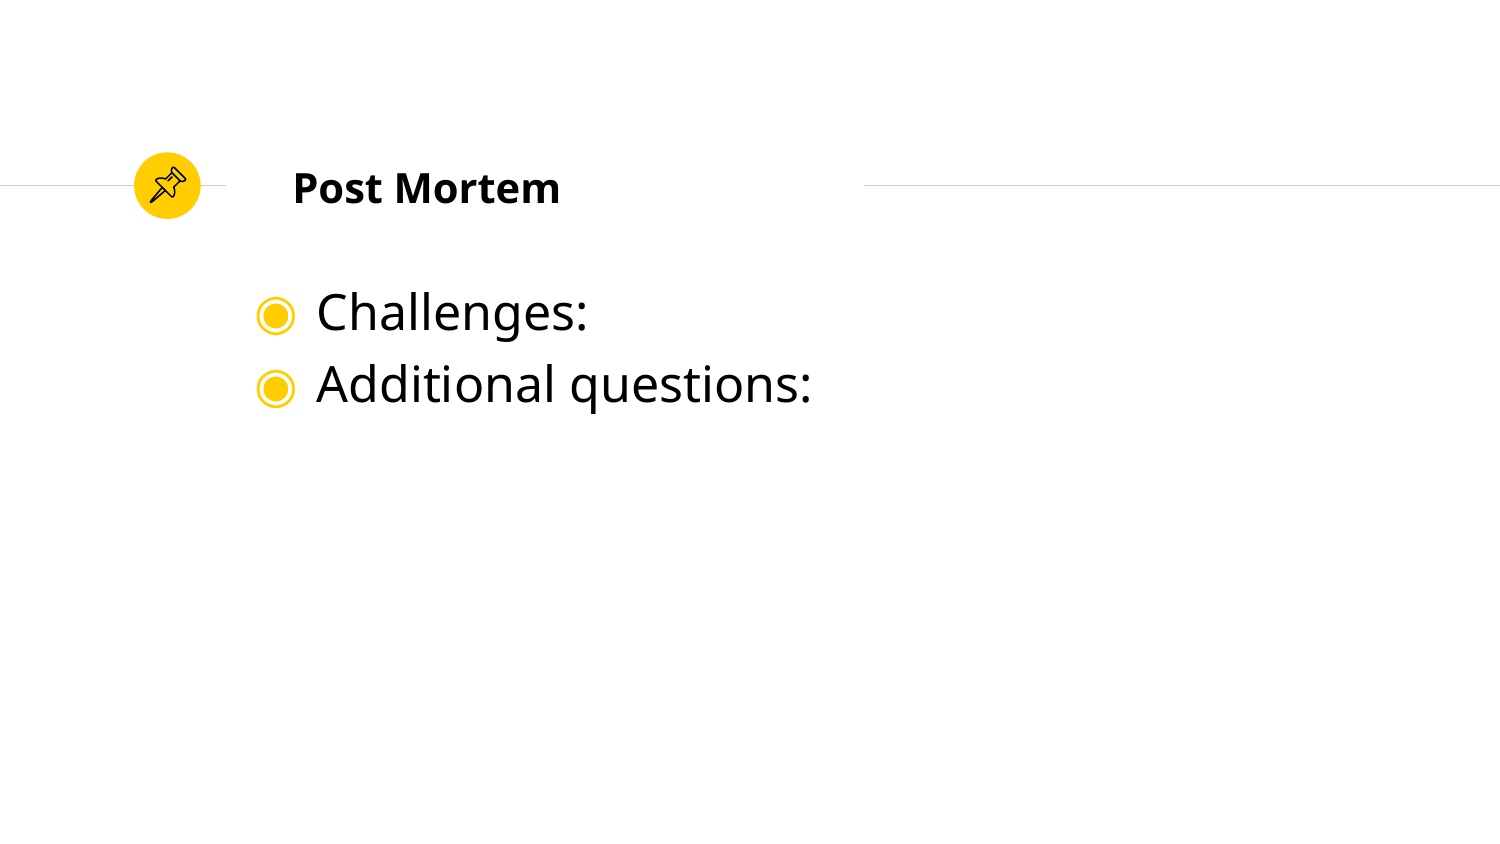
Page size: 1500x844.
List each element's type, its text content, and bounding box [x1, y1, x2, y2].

title Post Mortem [277, 151, 914, 223]
list Challenges: Additional questions: [226, 265, 1344, 776]
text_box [150, 166, 186, 203]
